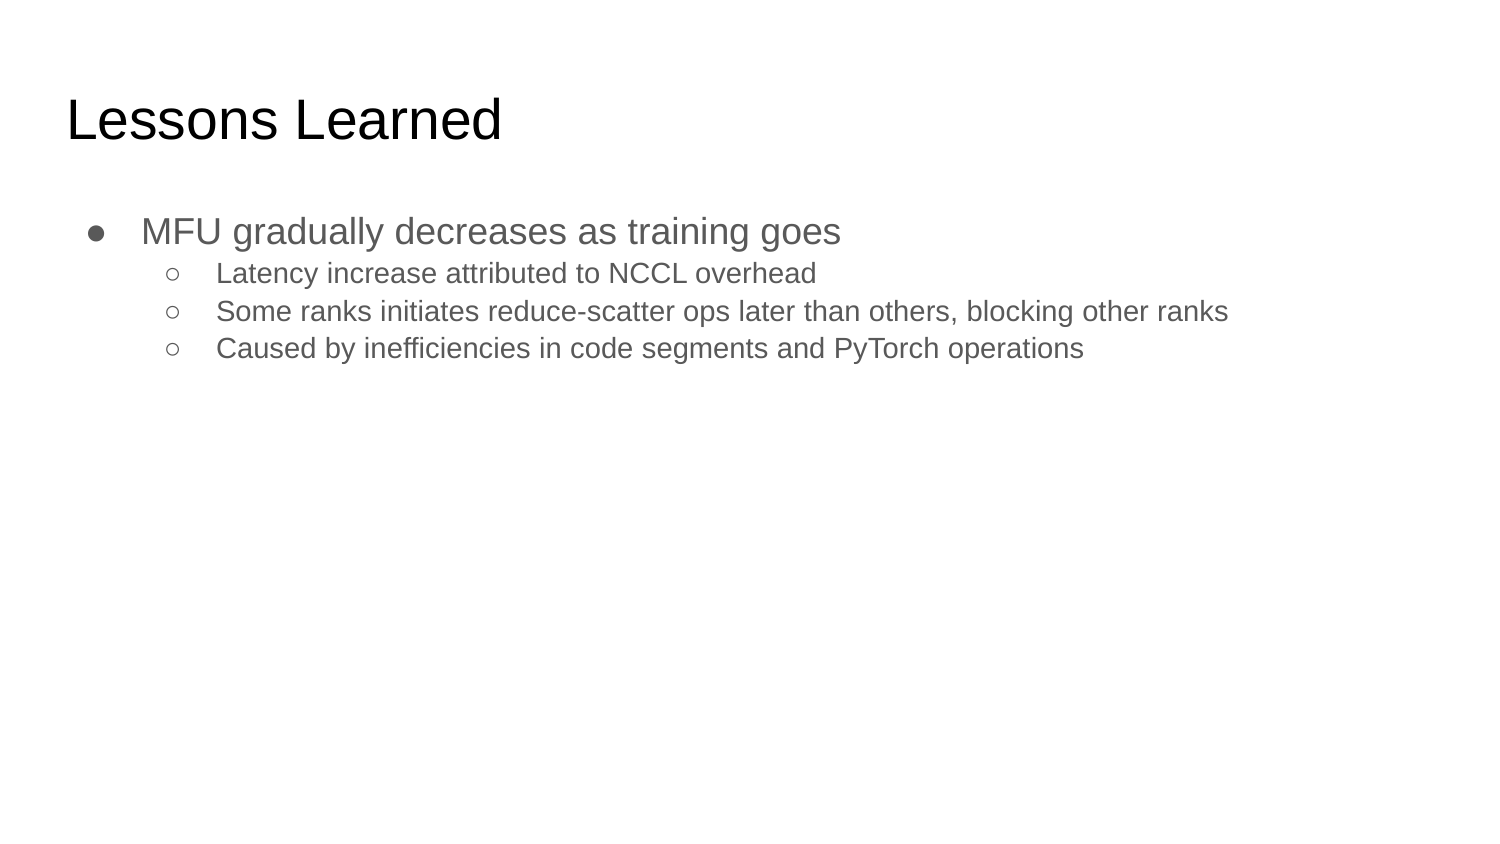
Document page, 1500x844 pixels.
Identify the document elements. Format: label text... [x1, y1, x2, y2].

list MFU gradually decreases as training goes Latency increase attributed to NCCL overhead Some ranks initiates reduce-scatter ops later than others, blocking other ranks Caused by inefficiencies in code segments and PyTorch operations [51, 189, 1449, 750]
title Lessons Learned [51, 72, 1449, 167]
